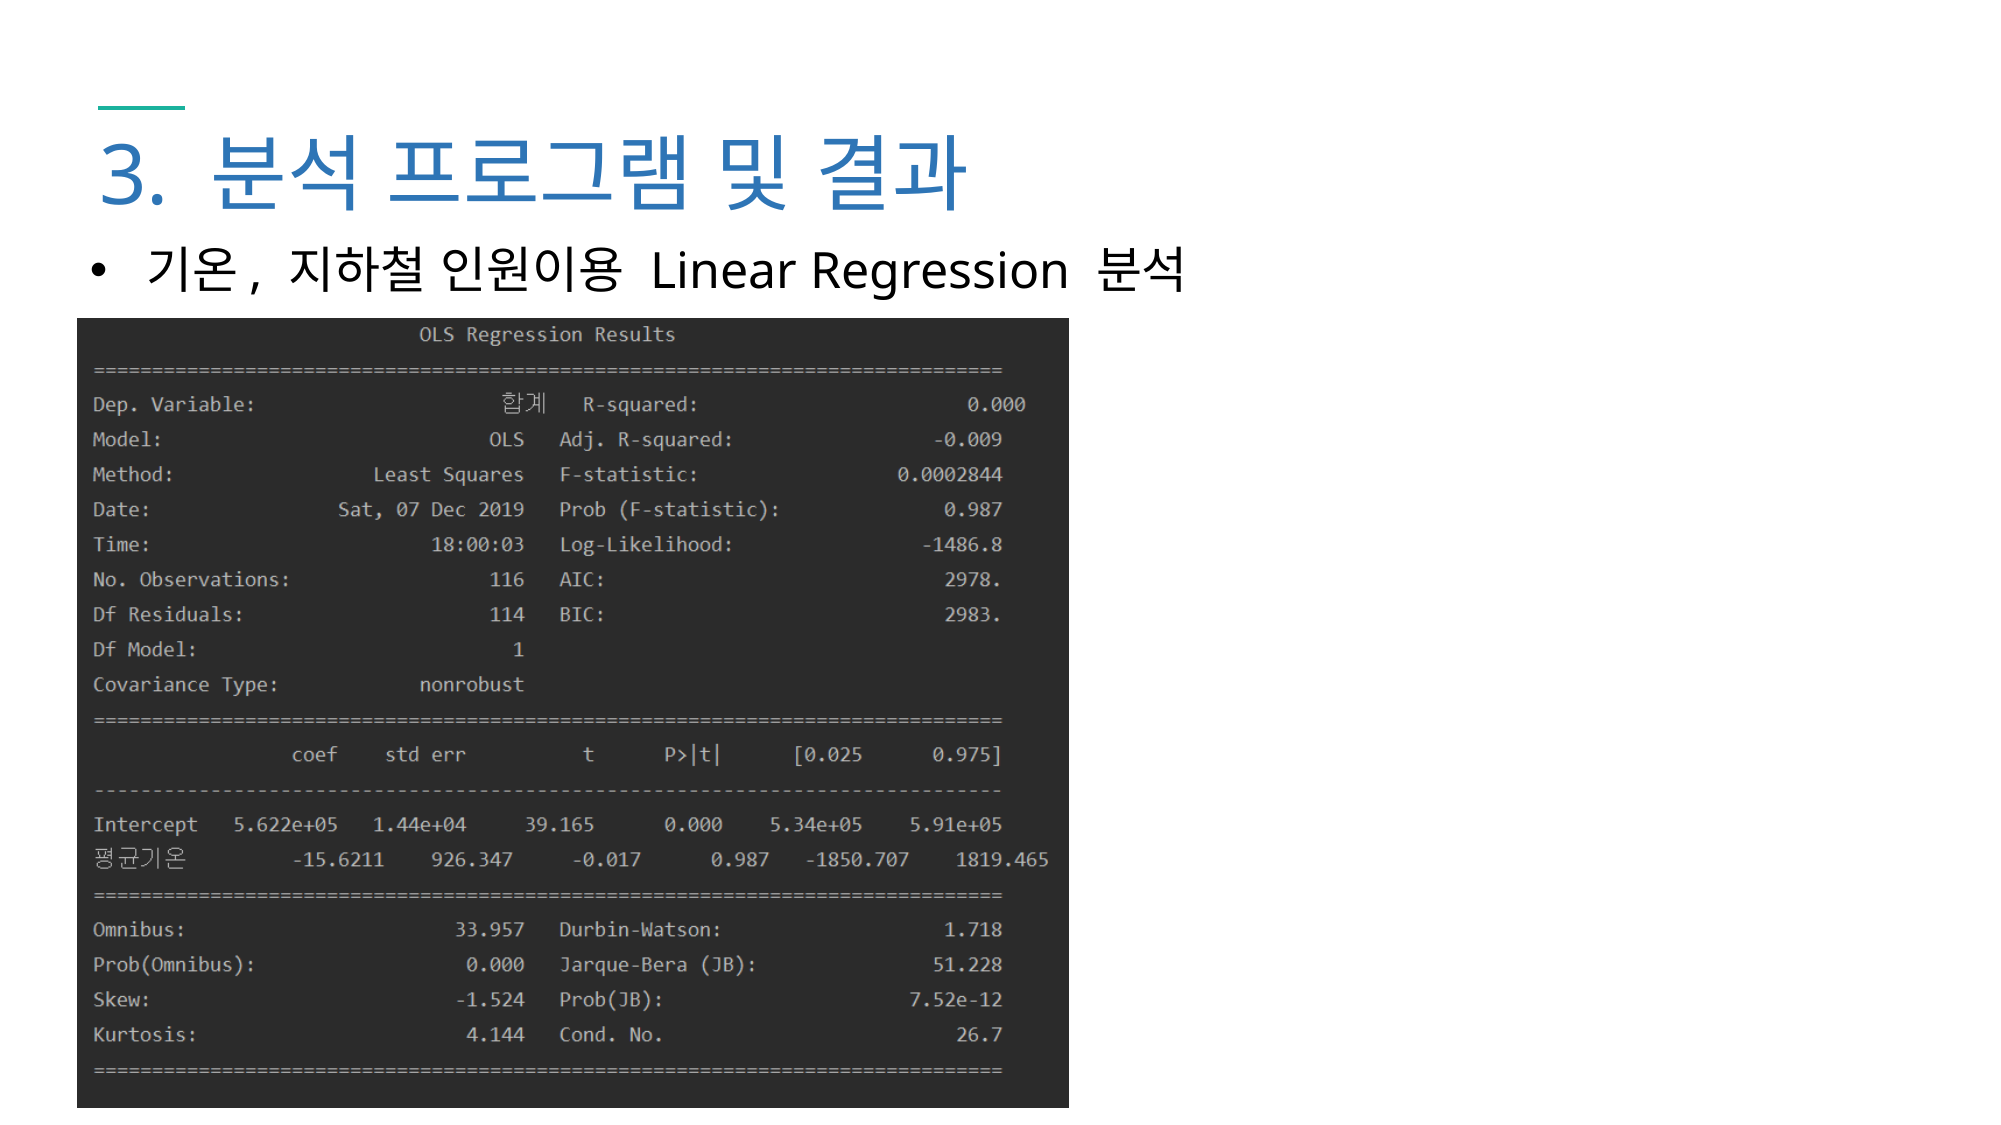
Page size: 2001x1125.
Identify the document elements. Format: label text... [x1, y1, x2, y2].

picture [77, 318, 1069, 1108]
text_box 기온, 지하철 인원이용 Linear Regression 분석 [0, 171, 1821, 427]
text_box 3. 분석 프로그램 및 결과 [84, 113, 985, 229]
